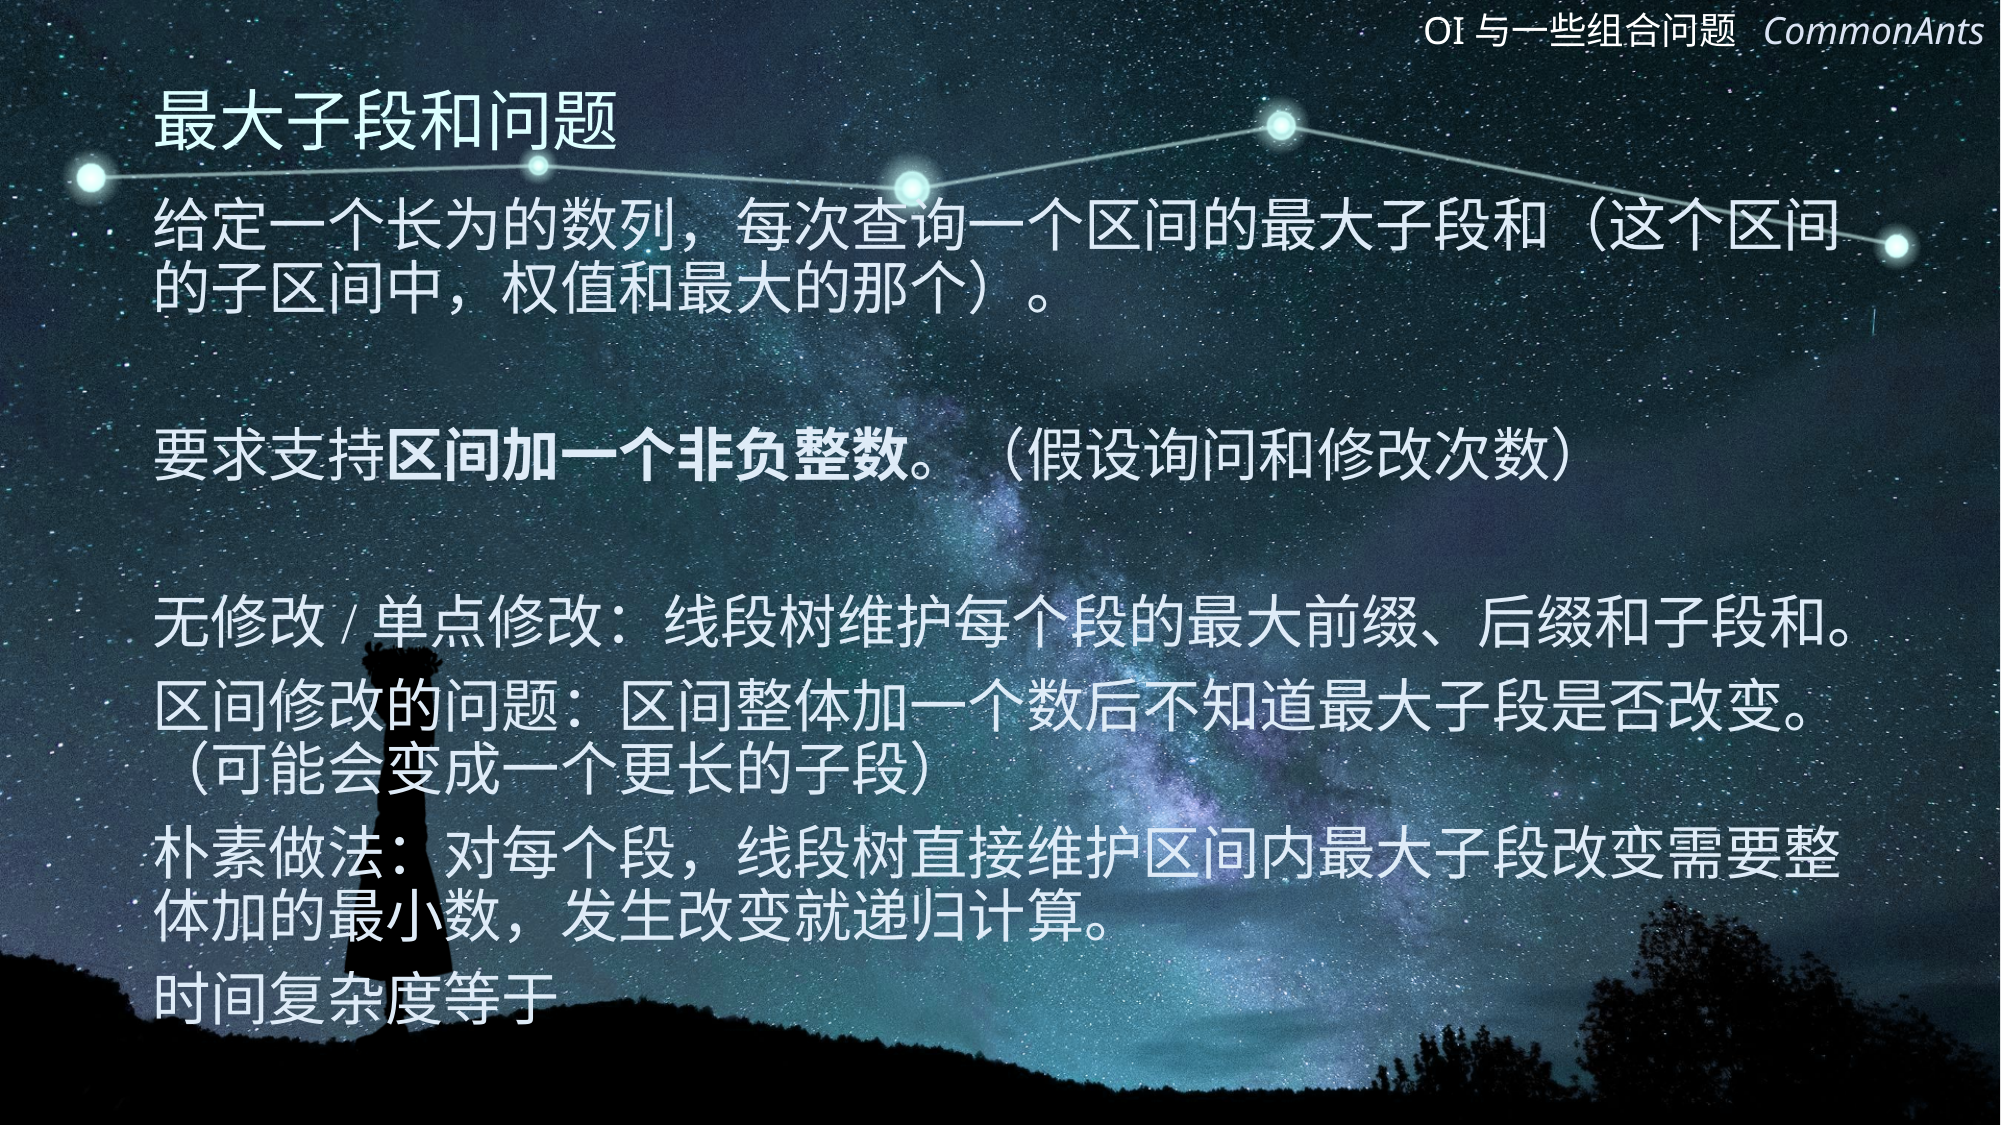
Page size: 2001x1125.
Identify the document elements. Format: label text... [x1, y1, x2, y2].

picture [0, 0, 2001, 1125]
title 最大子段和问题 [137, 59, 1863, 189]
